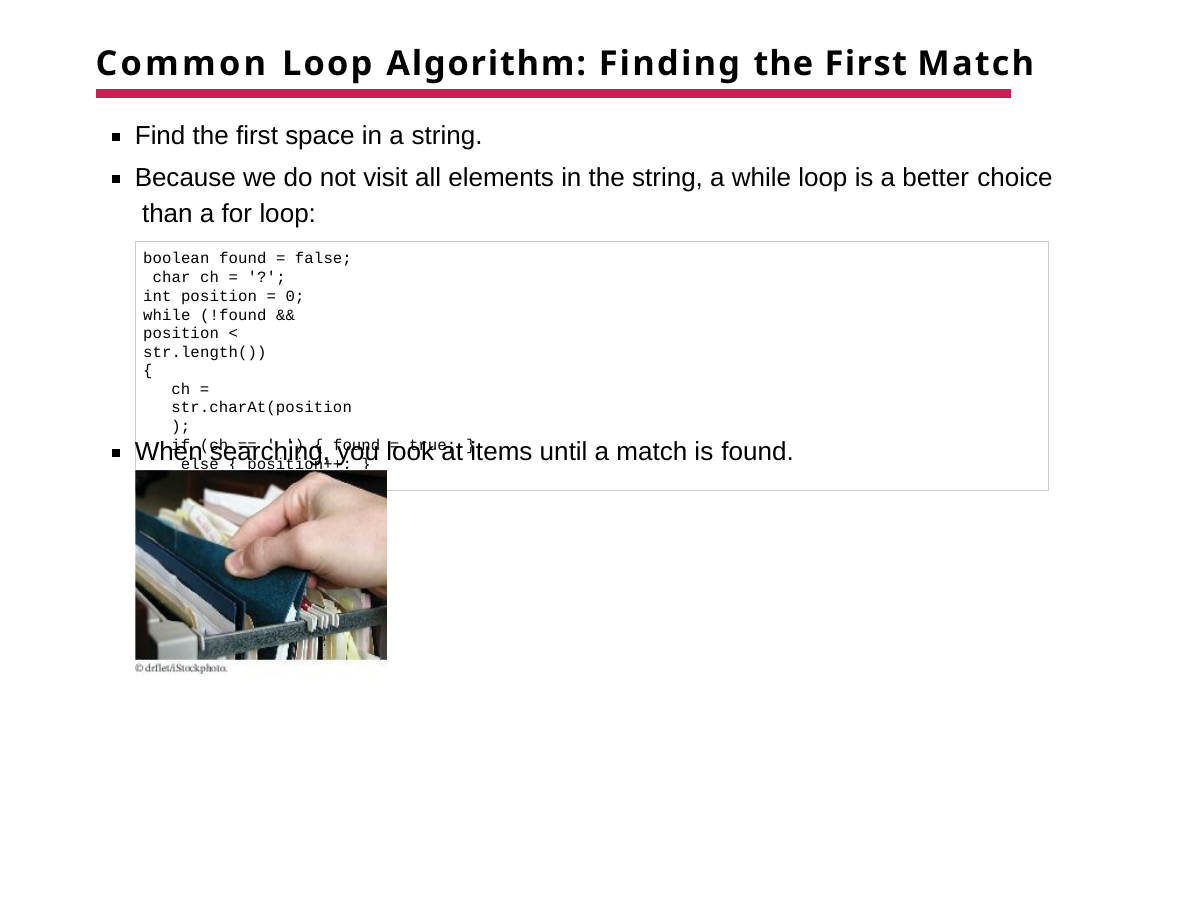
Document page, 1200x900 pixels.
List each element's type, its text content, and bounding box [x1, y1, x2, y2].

text_box [135, 469, 387, 688]
text_box Find the first space in a string. Because we do not visit all elements in the string, a while loop is a better choice than a for loop: [132, 118, 1057, 228]
text_box When searching, you look at items until a match is found. [132, 434, 797, 466]
text_box boolean found = false; char ch = '?'; int position = 0; while (!found && position < str.length()) { ch = str.charAt(position); if (ch == ' ') { found = true; } else { position++; } } [135, 241, 1049, 491]
title Common Loop Algorithm: Finding the First Match [93, 40, 1107, 192]
